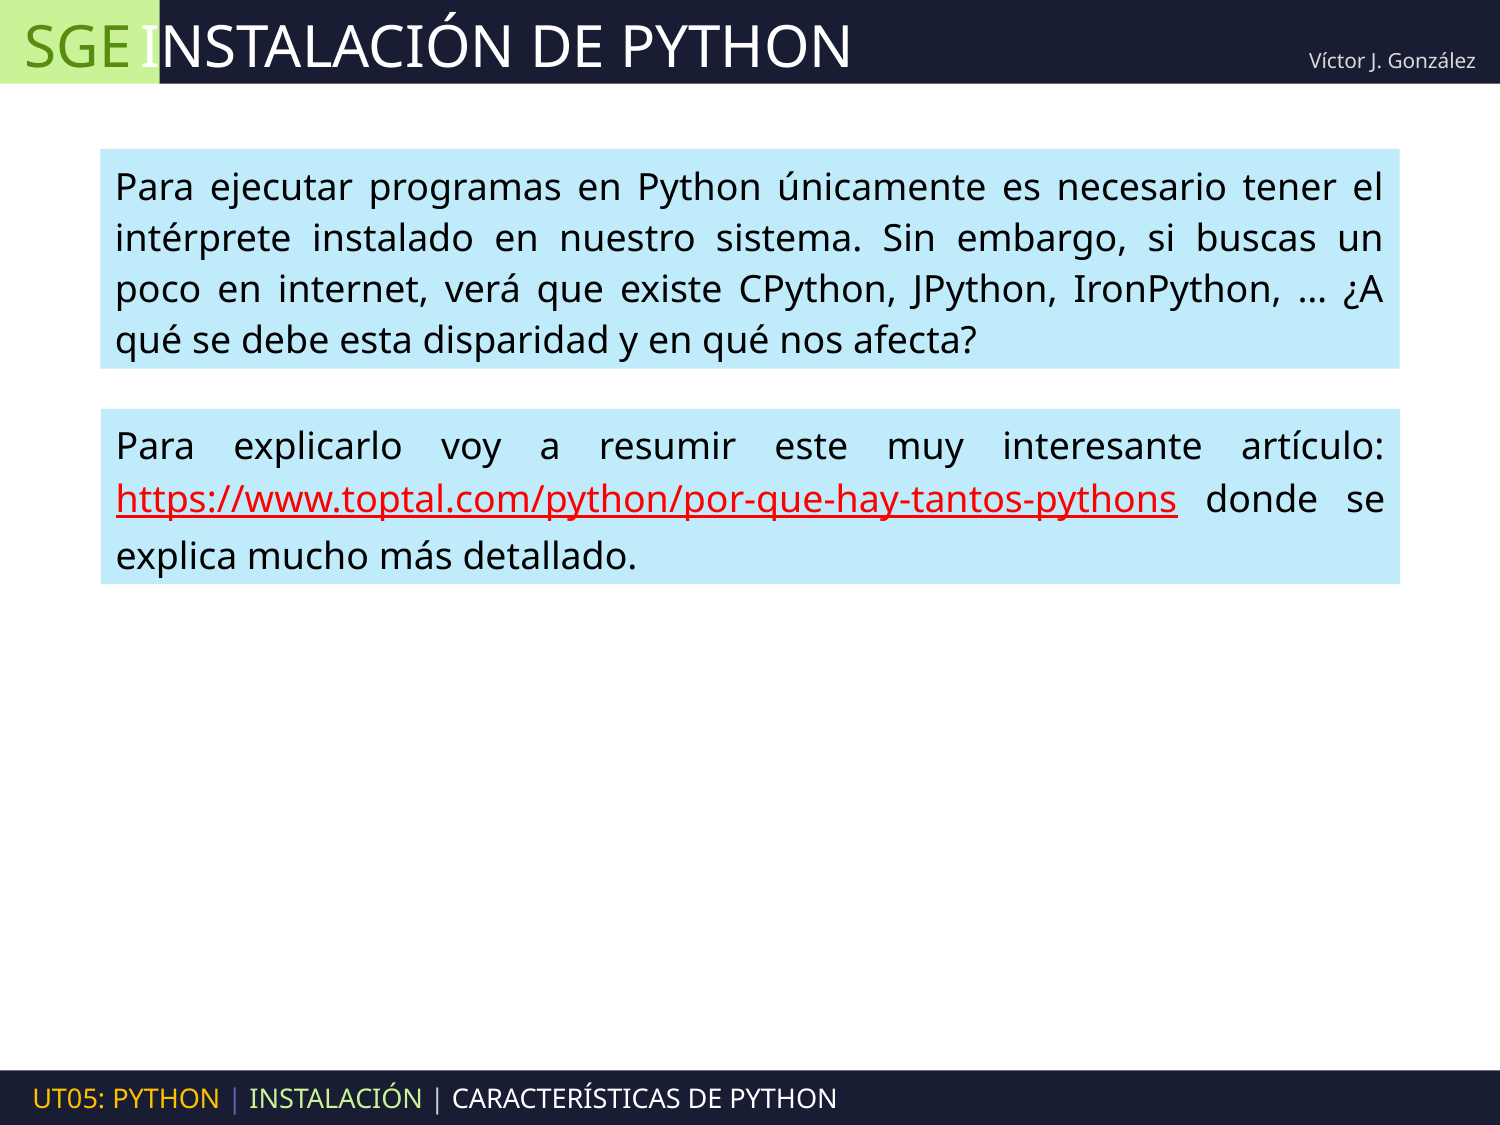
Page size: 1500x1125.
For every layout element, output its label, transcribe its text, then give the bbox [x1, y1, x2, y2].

text_box SGE [10, 1, 147, 86]
text_box [0, 1068, 1500, 1125]
text_box UT05: PYTHON | INSTALACIÓN | CARACTERÍSTICAS DE PYTHON [17, 1073, 1500, 1122]
text_box Para explicarlo voy a resumir este muy interesante artículo: https://www.toptal.com/python/por-que-hay-tantos-pythons donde se explica mucho más detallado. [100, 408, 1401, 585]
text_box [161, 0, 1500, 86]
text_box Víctor J. González [1294, 40, 1491, 80]
text_box INSTALACIÓN DE PYTHON [147, 1, 870, 86]
text_box Para ejecutar programas en Python únicamente es necesario tener el intérprete instalado en nuestro sistema. Sin embargo, si buscas un poco en internet, verá que existe CPython, JPython, IronPython, … ¿A qué se debe esta disparidad y en qué nos afecta? [100, 148, 1400, 369]
text_box [0, 0, 161, 86]
